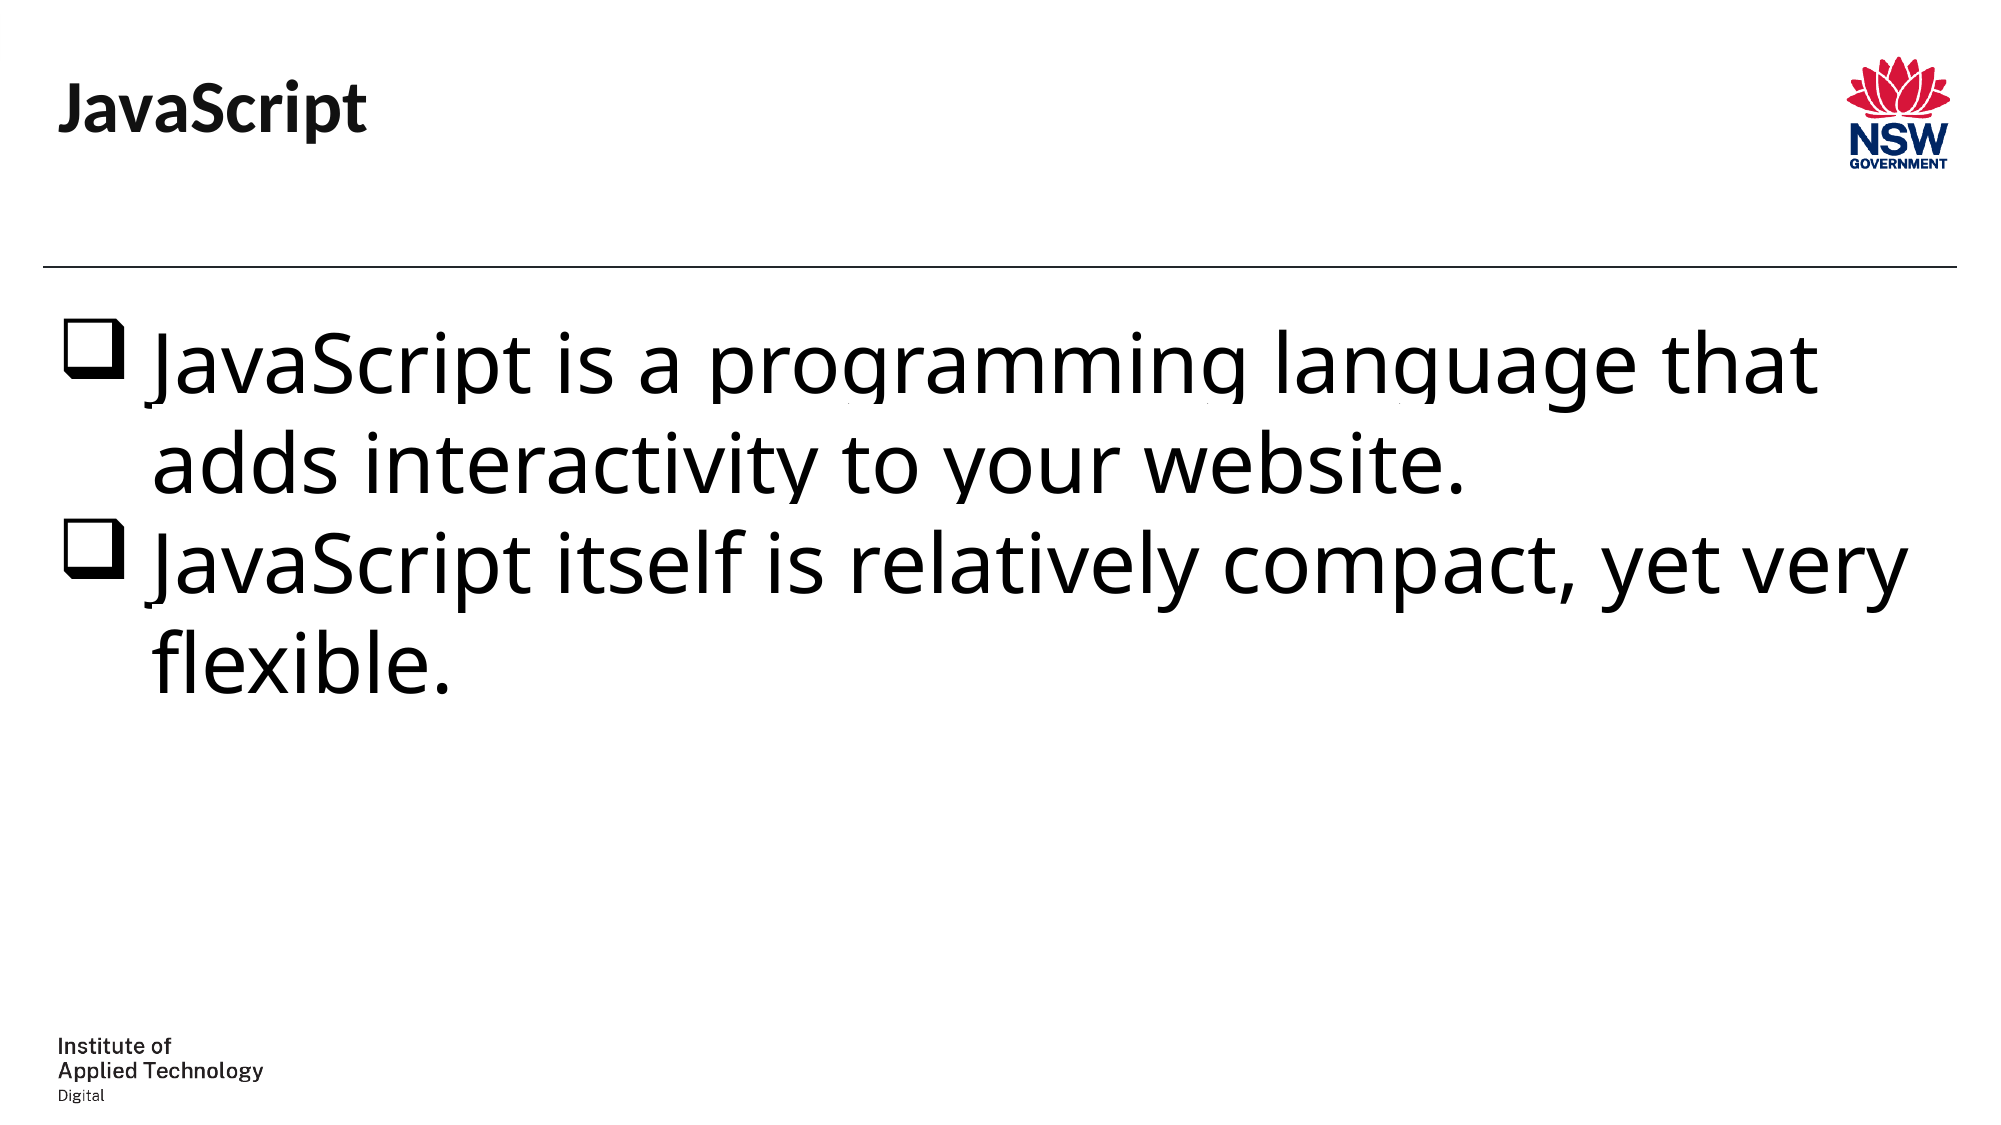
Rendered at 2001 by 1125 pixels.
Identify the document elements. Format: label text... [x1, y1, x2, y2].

title JavaScript [43, 0, 1401, 217]
text_box JavaScript is a programming language that adds interactivity to your website. JavaScript itself is relatively compact, yet very flexible. [43, 302, 1969, 718]
picture [57, 1034, 264, 1105]
picture [1846, 56, 1950, 169]
